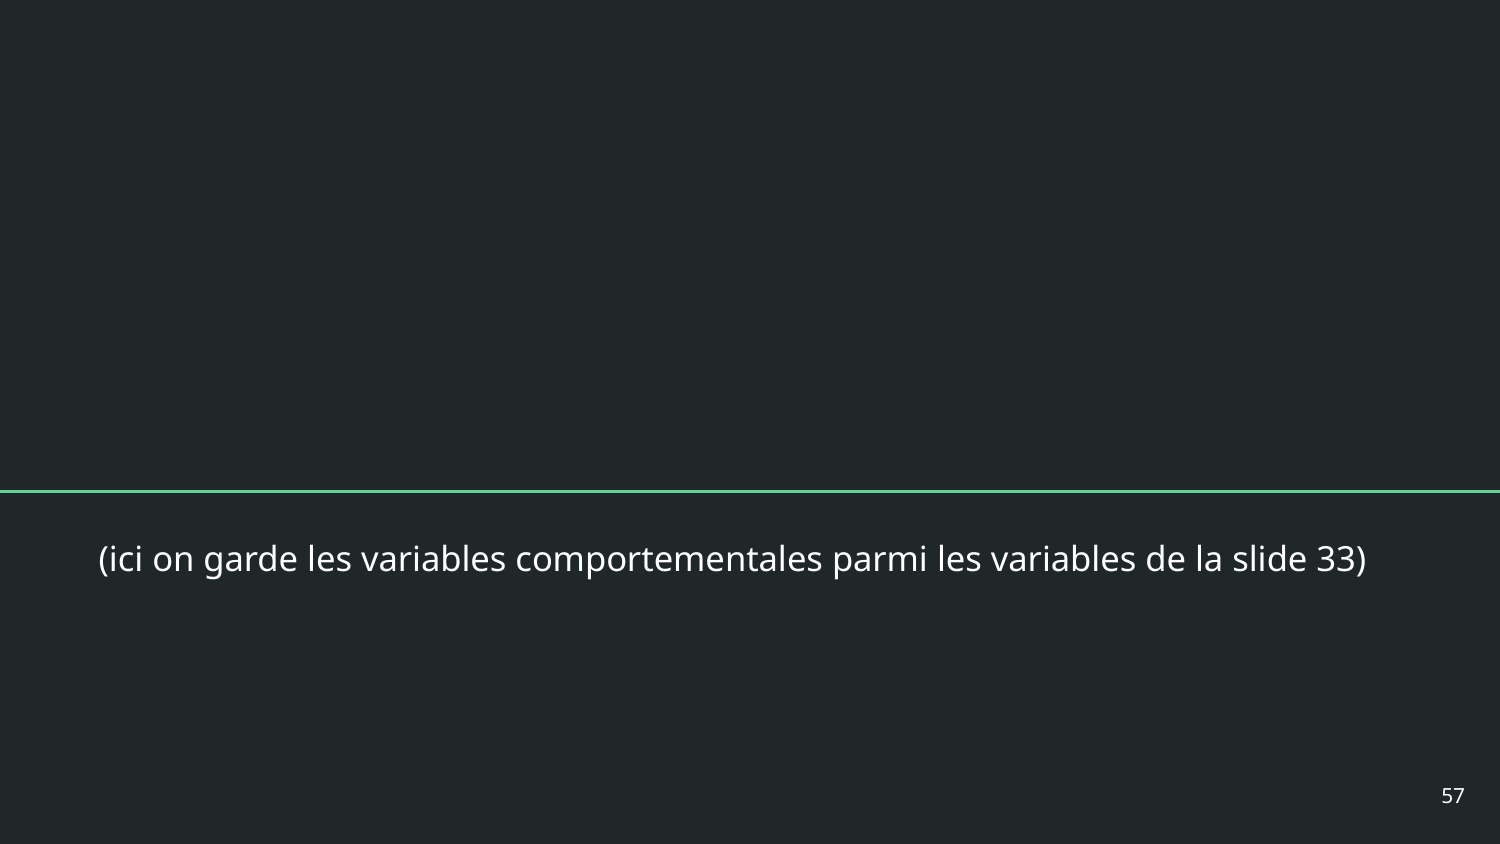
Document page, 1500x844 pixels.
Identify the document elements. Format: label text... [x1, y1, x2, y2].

slide_number ‹#› [1389, 764, 1480, 830]
subtitle (ici on garde les variables comportementales parmi les variables de la slide 33) [83, 522, 1417, 626]
